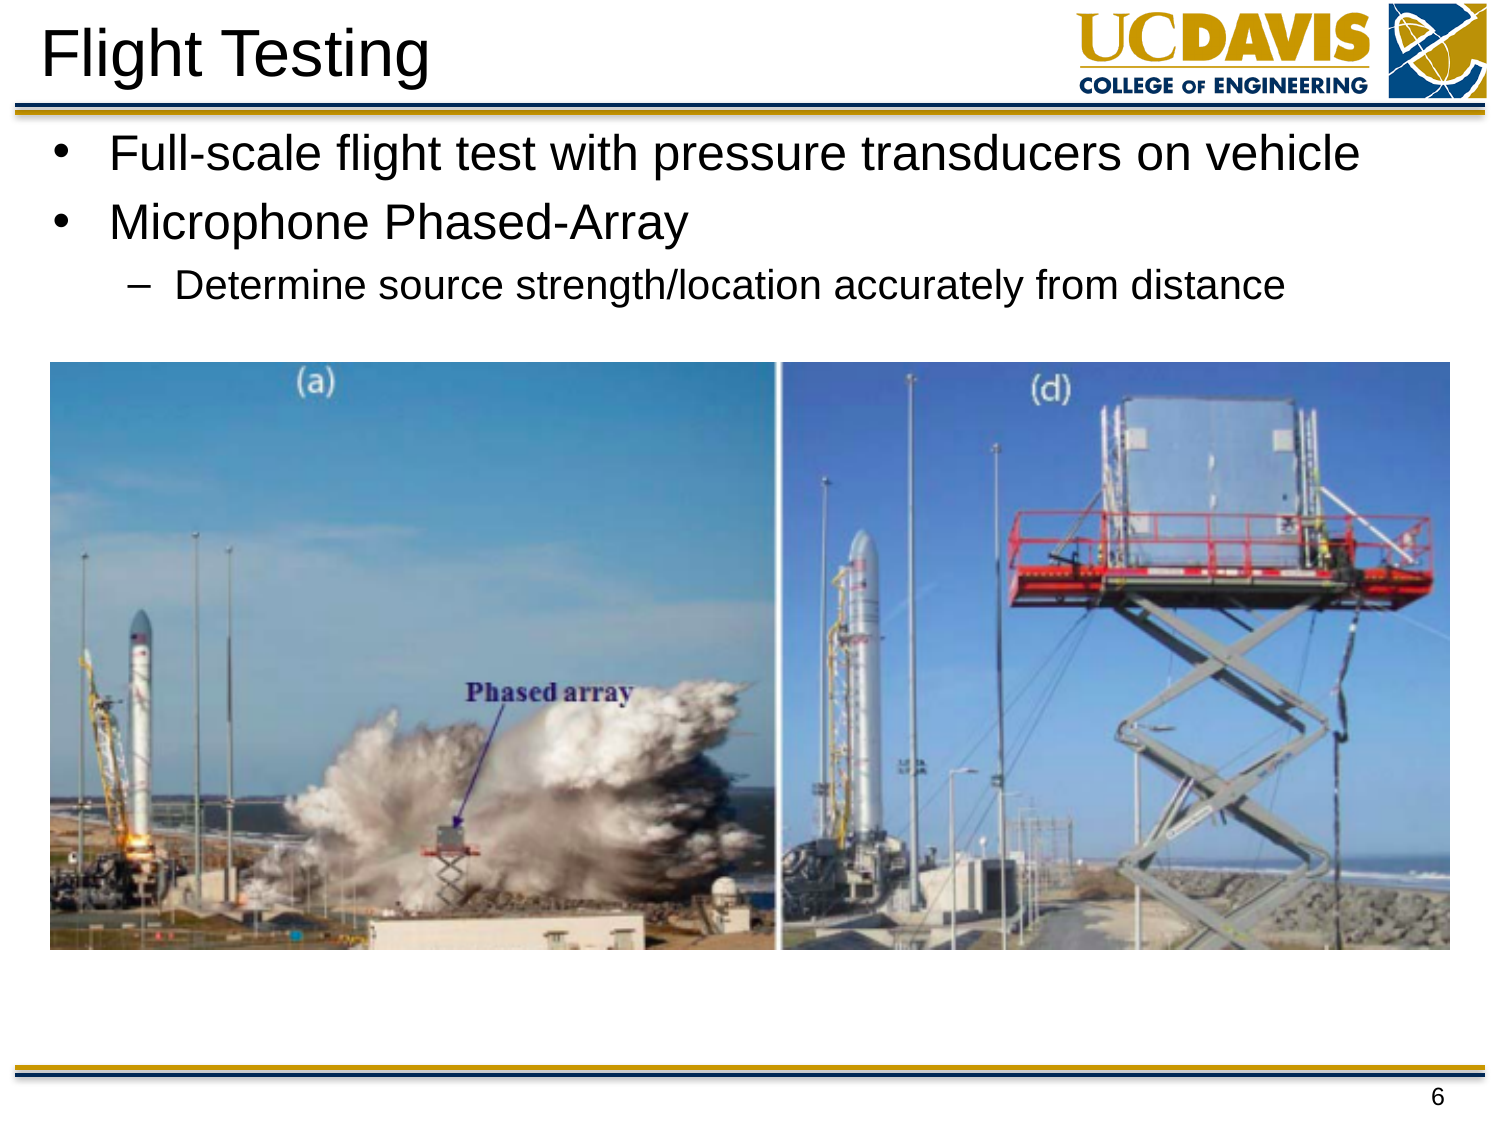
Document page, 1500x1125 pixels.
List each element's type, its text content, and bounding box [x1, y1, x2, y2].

title Flight Testing [25, 0, 926, 100]
list Full-scale flight test with pressure transducers on vehicle Microphone Phased-Array Determine source strength/location accurately from distance [37, 112, 1450, 1050]
picture [1074, 12, 1370, 97]
picture [1387, 3, 1491, 100]
picture [49, 362, 1451, 951]
